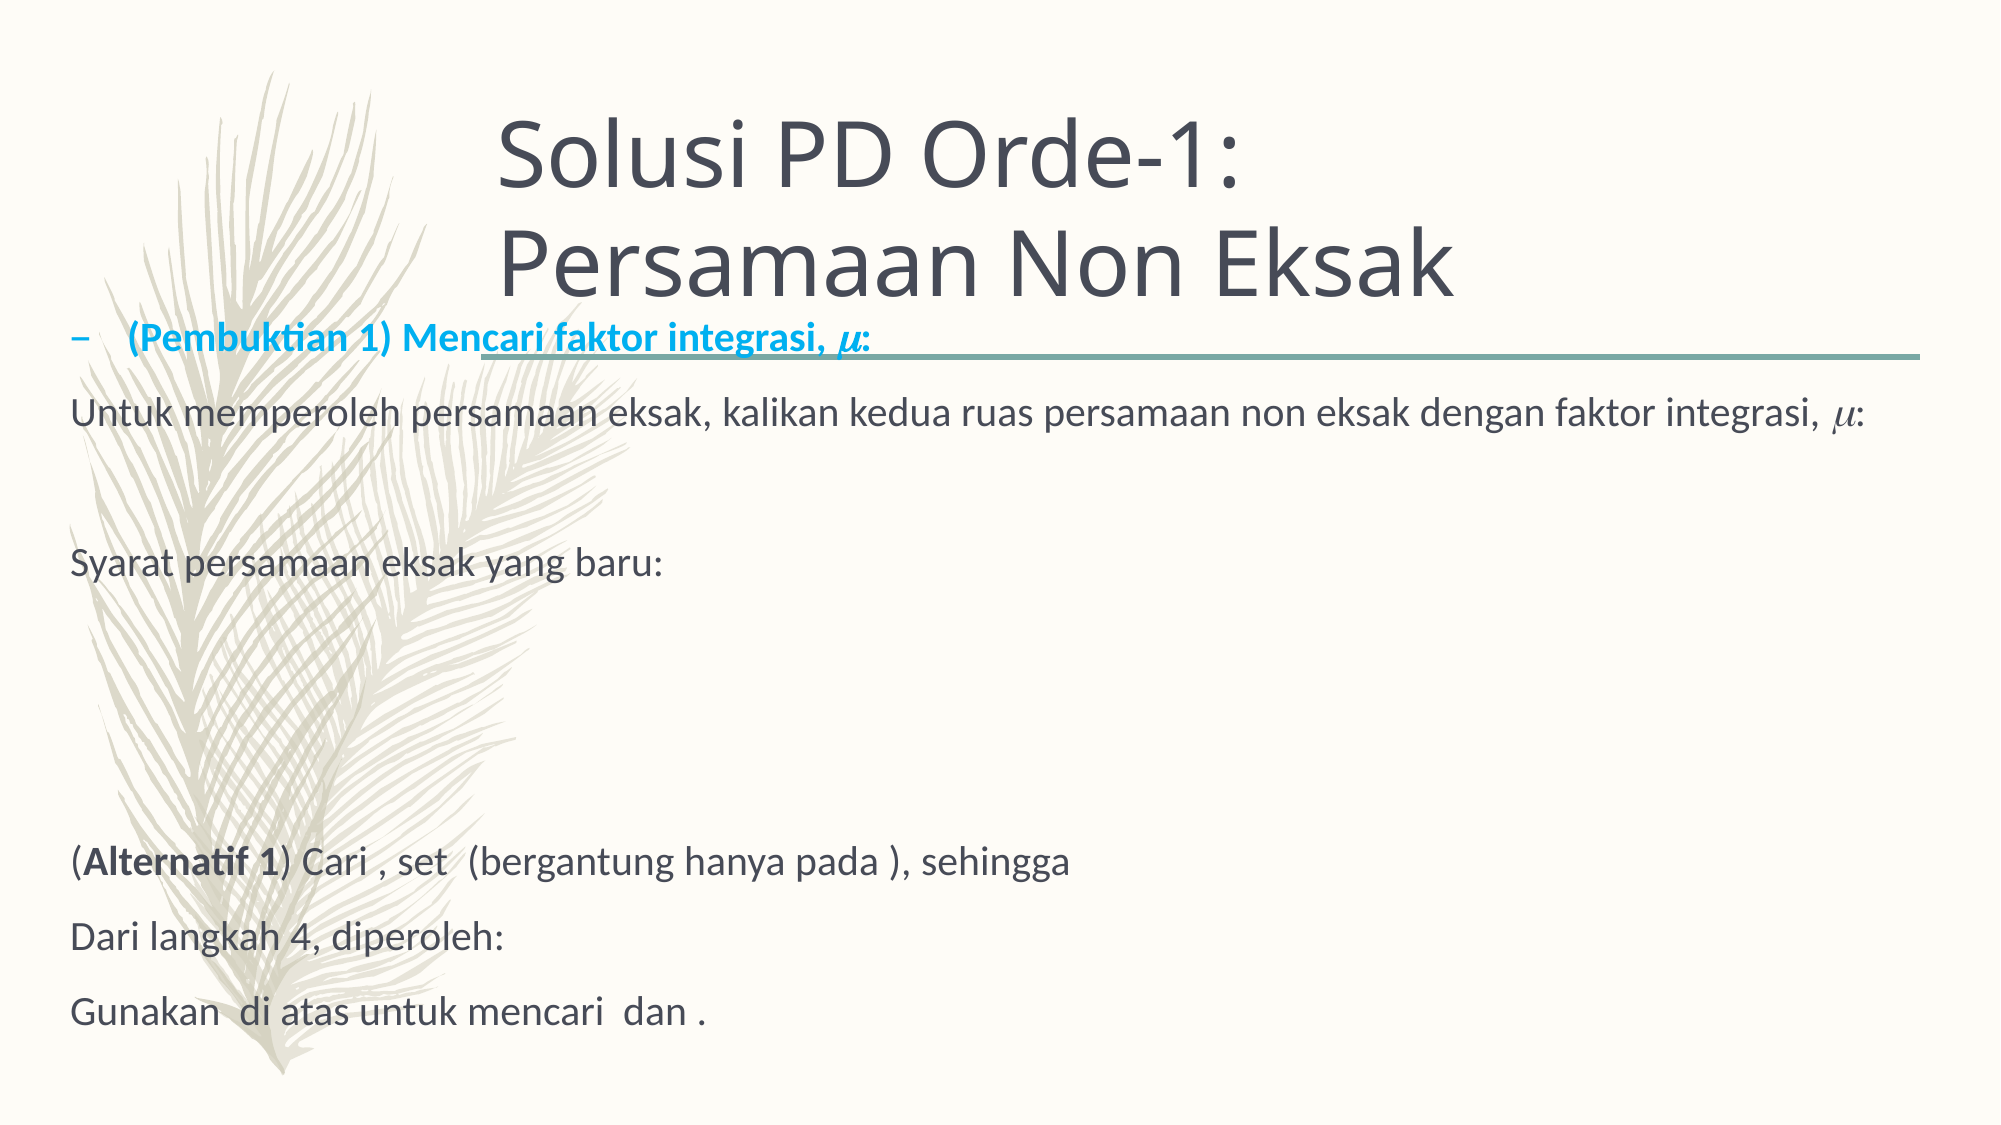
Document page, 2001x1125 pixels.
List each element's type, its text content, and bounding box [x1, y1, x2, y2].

title Solusi PD Orde-1: Persamaan Non Eksak [481, 93, 1920, 350]
